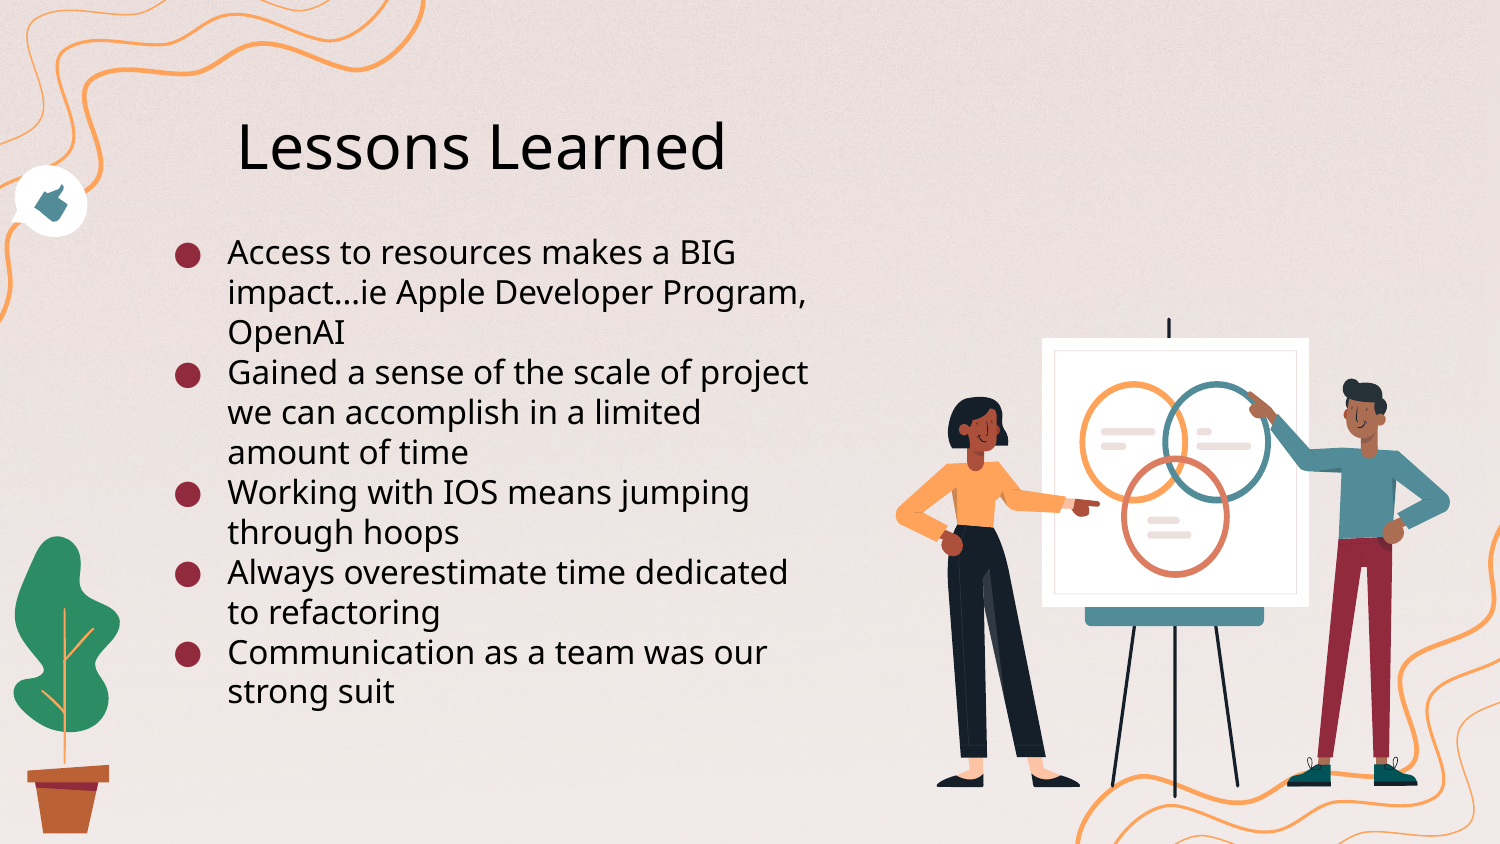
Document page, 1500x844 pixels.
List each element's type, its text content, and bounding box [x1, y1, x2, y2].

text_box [1041, 317, 1310, 799]
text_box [11, 536, 123, 834]
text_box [0, 150, 103, 253]
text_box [892, 396, 1101, 788]
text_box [1245, 378, 1453, 787]
title Lessons Learned [221, 106, 873, 201]
subtitle Access to resources makes a BIG impact…ie Apple Developer Program, OpenAI Gained a sense of the scale of project we can accomplish in a limited amount of time Working with IOS means jumping through hoops Always overestimate time dedicated to refactoring Communication as a team was our strong suit [137, 216, 845, 799]
